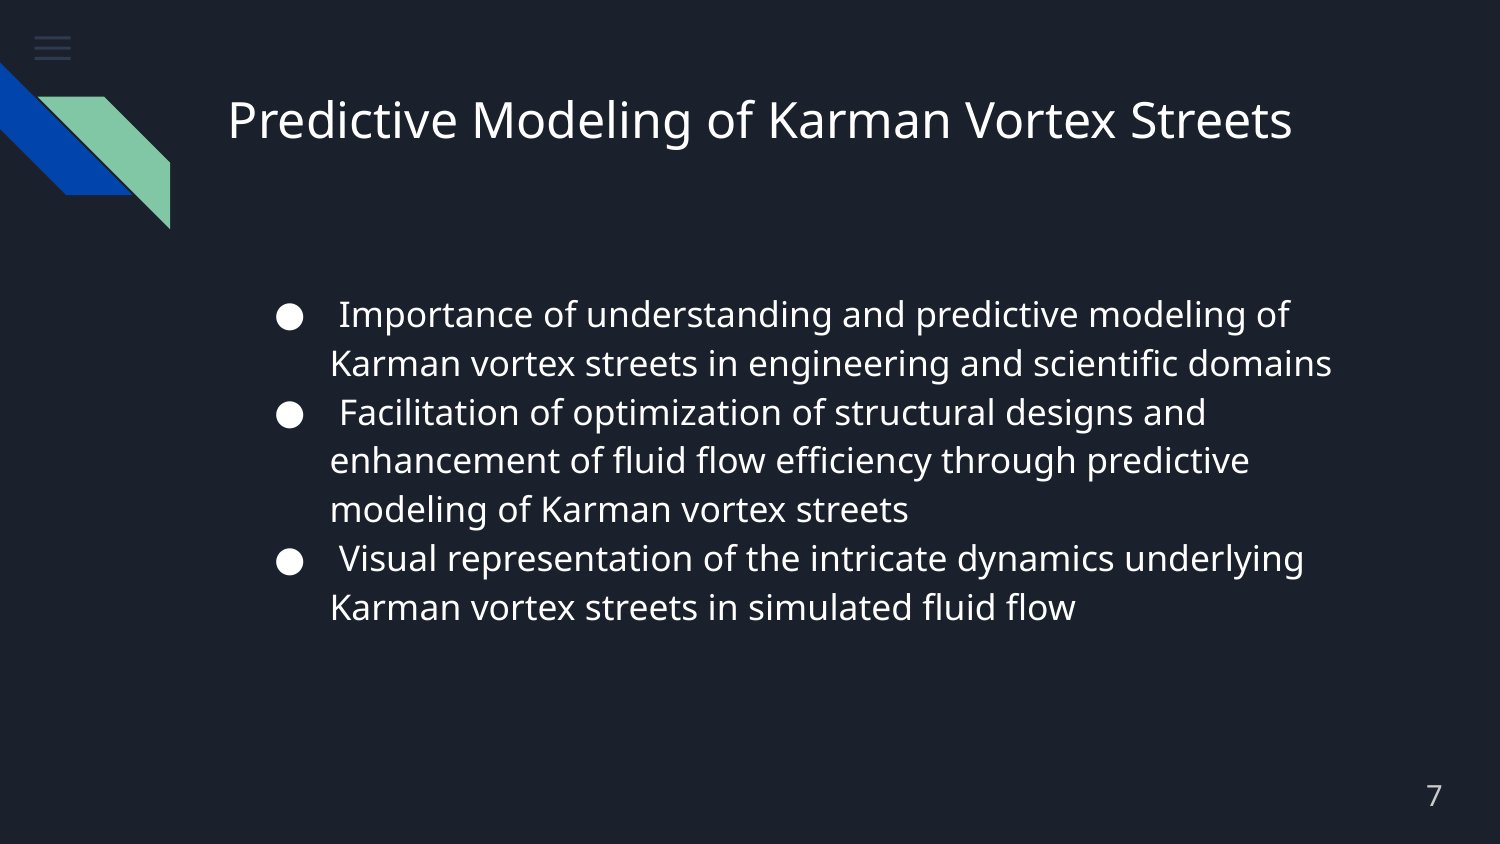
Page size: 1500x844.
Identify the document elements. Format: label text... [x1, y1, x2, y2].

text_box 7 [1411, 762, 1466, 828]
text_box Importance of understanding and predictive modeling of Karman vortex streets in engineering and scientific domains Facilitation of optimization of structural designs and enhancement of fluid flow efficiency through predictive modeling of Karman vortex streets Visual representation of the intricate dynamics underlying Karman vortex streets in simulated fluid flow [239, 270, 1395, 695]
title Predictive Modeling of Karman Vortex Streets [212, 64, 1368, 215]
